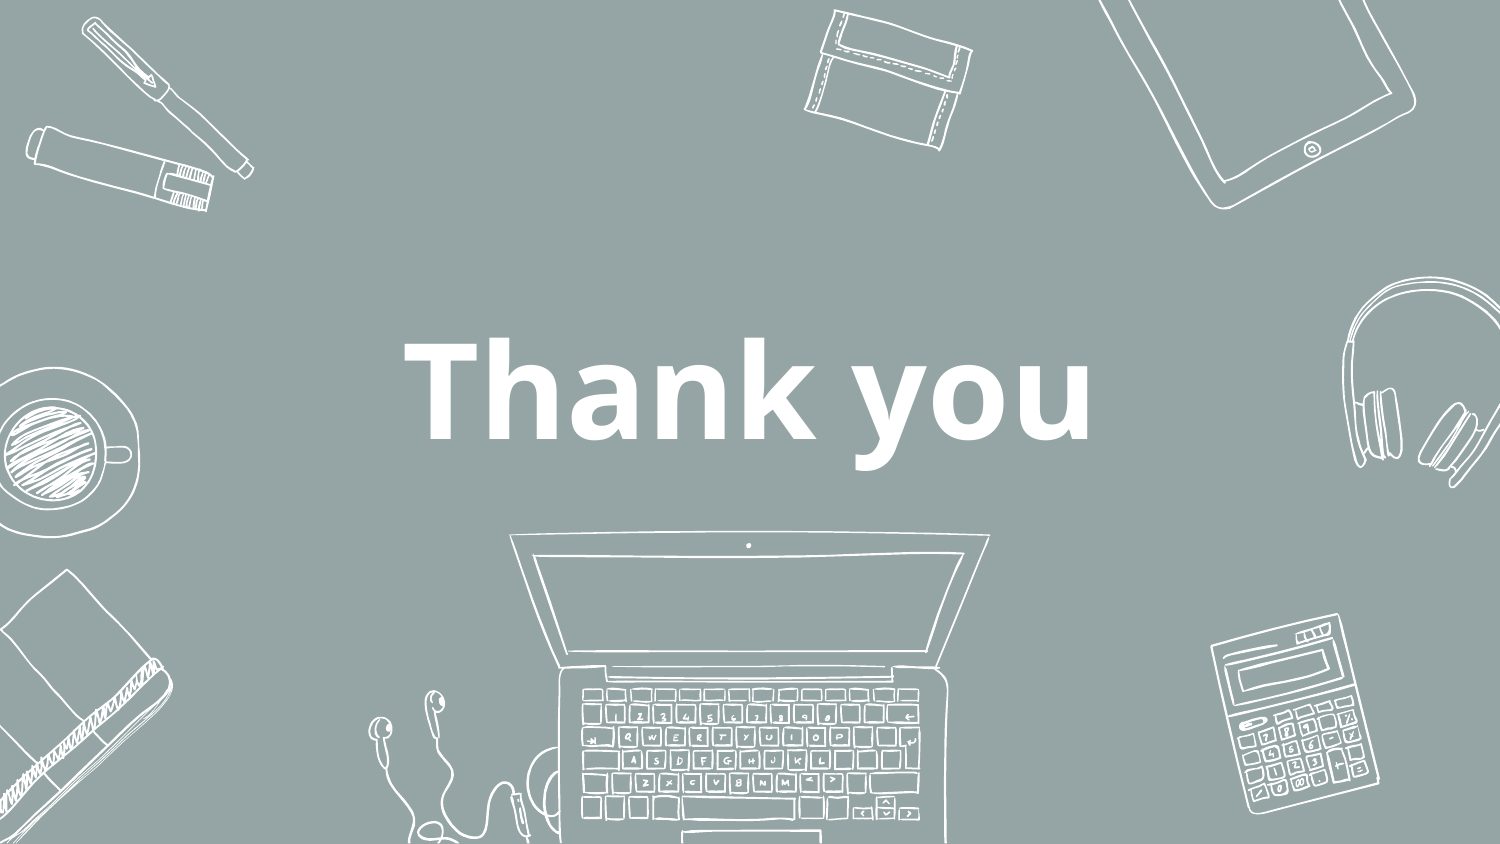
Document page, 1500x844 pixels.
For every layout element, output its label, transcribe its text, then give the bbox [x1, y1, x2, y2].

title Thank you [255, 290, 1245, 481]
